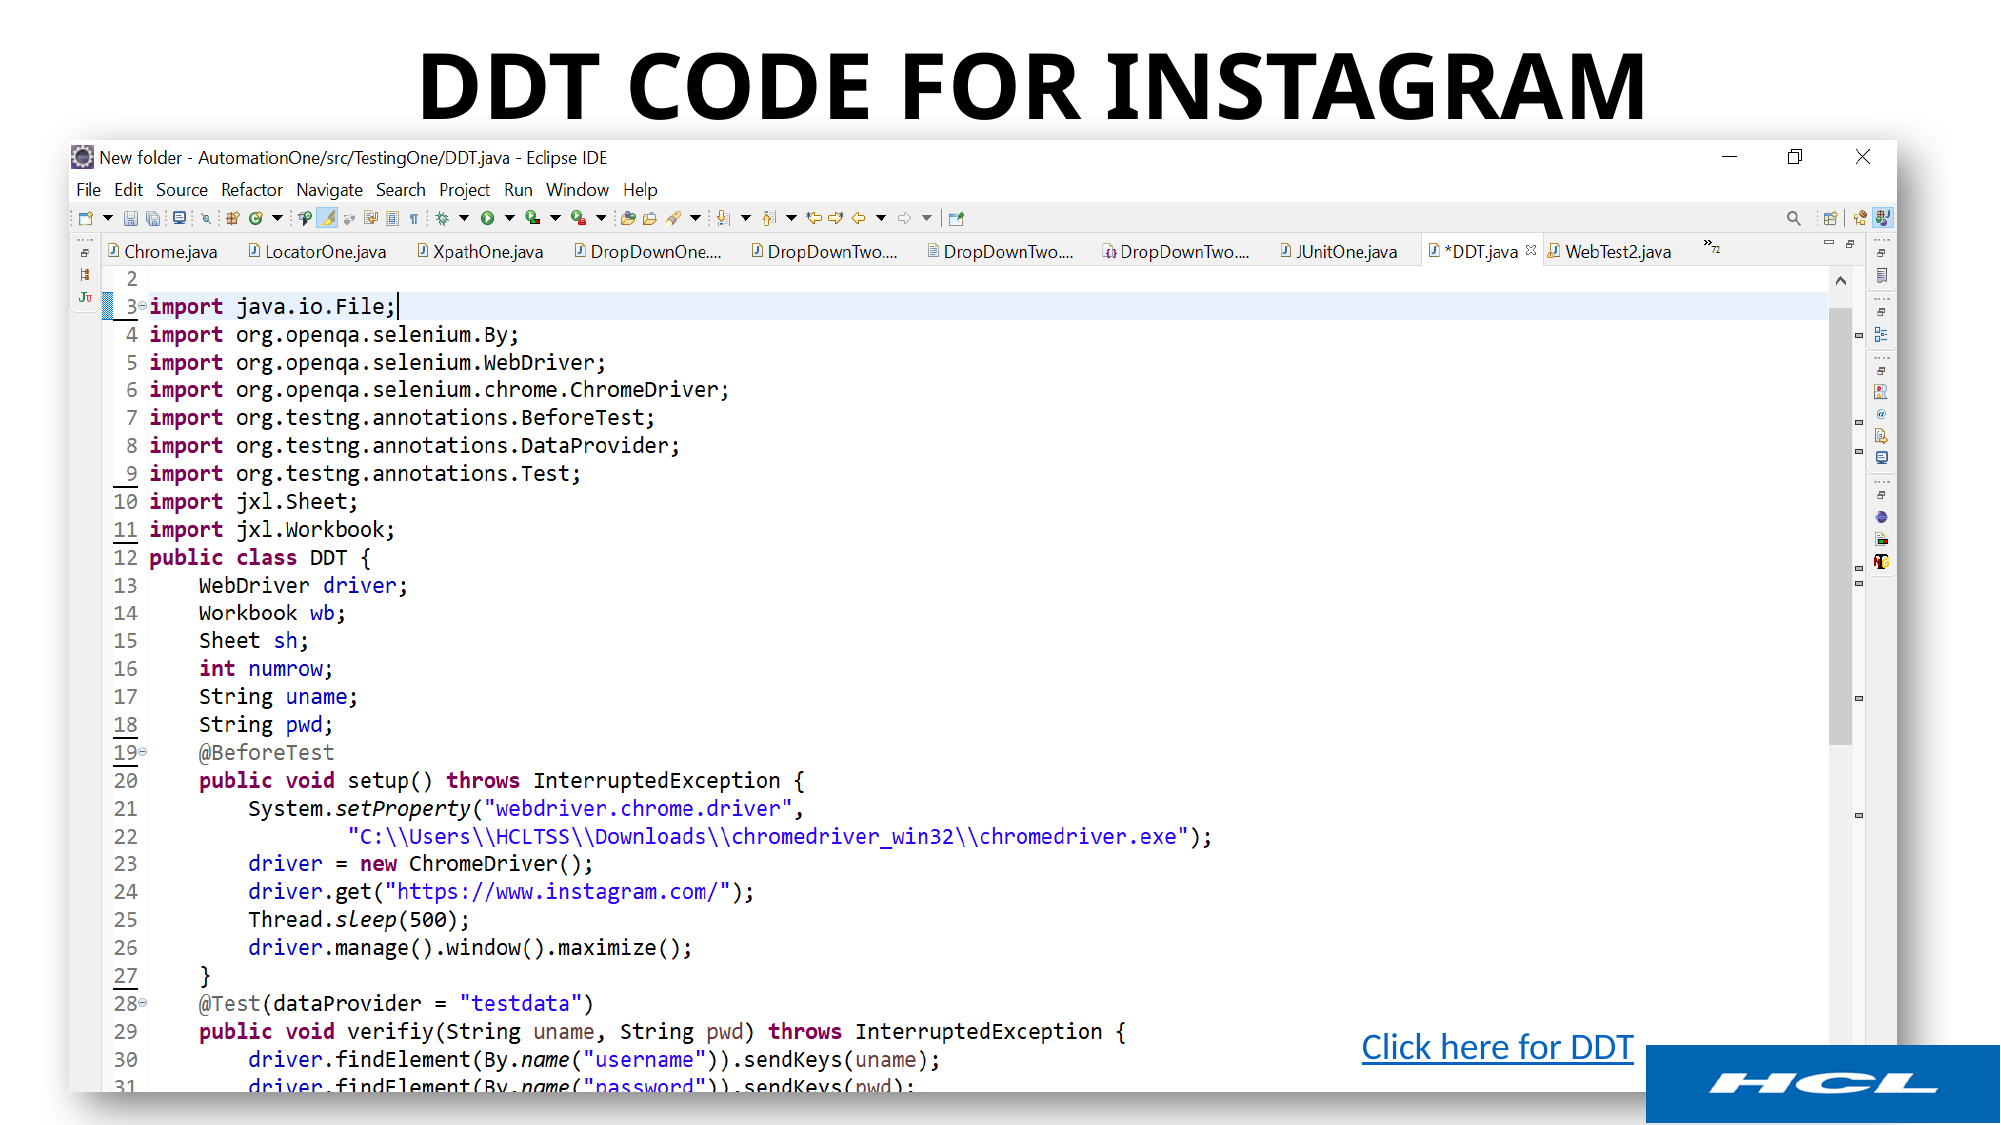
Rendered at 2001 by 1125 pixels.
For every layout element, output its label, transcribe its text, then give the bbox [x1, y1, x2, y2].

title DDT CODE FOR INSTAGRAM [171, 31, 1897, 126]
picture [1646, 1045, 2000, 1123]
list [69, 140, 1897, 1092]
